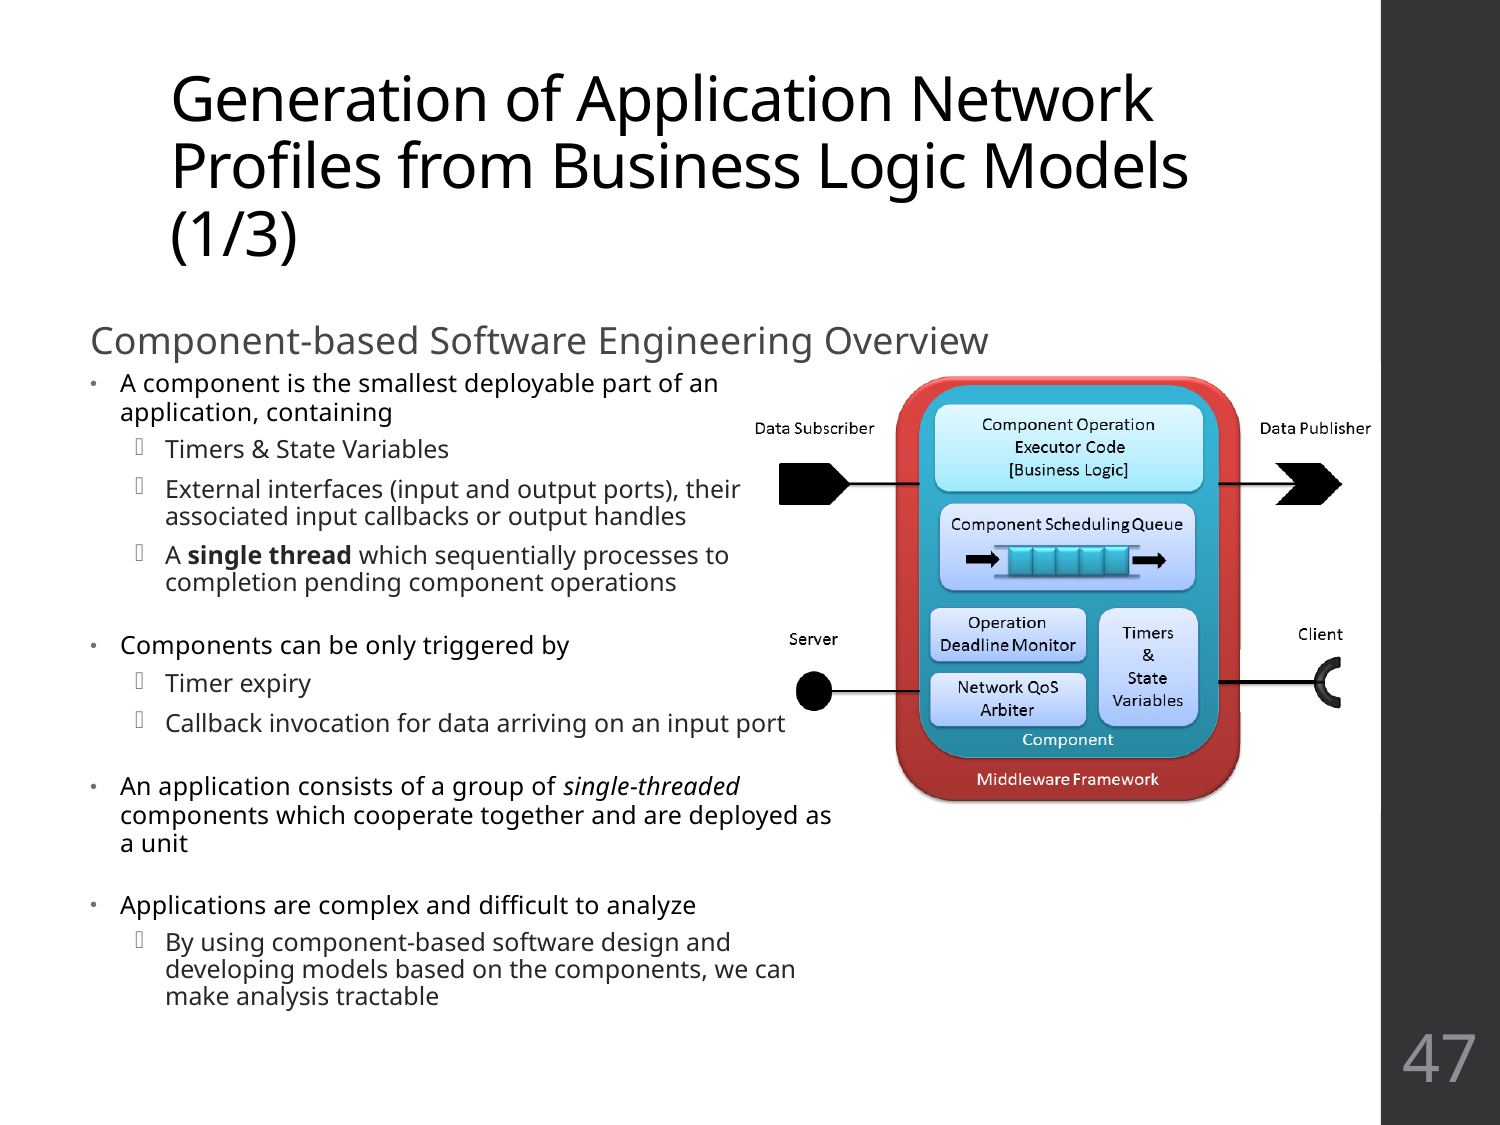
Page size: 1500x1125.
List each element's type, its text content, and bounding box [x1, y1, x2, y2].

title Generation of Application Network Profiles from Business Logic Models (1/3) [155, 60, 1348, 278]
list A component is the smallest deployable part of an application, containing Timers & State Variables External interfaces (input and output ports), their associated input callbacks or output handles A single thread which sequentially processes to completion pending component operations Components can be only triggered by Timer expiry Callback invocation for data arriving on an input port An application consists of a group of single-threaded components which cooperate together and are deployed as a unit Applications are complex and difficult to analyze By using component-based software design and developing models based on the components, we can make analysis tractable [75, 362, 858, 964]
slide_number 47 [1384, 1012, 1498, 1110]
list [749, 362, 1381, 813]
list Component-based Software Engineering Overview [75, 281, 1083, 362]
